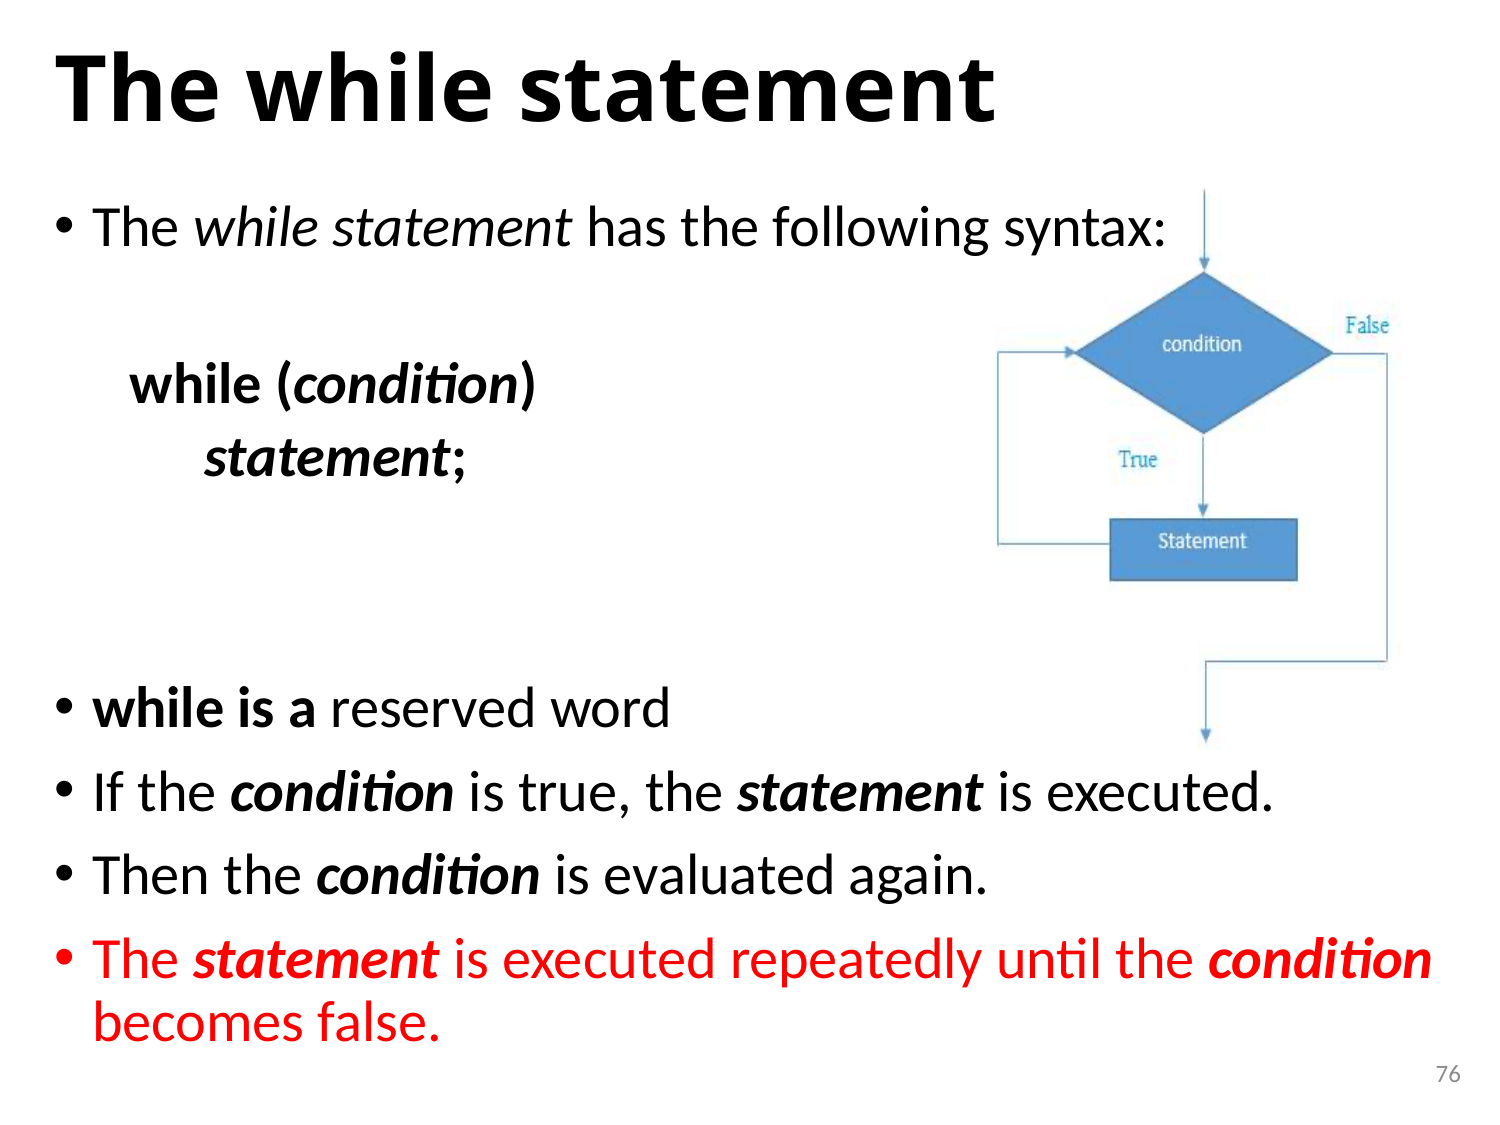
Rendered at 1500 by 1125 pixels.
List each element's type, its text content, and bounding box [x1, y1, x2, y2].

slide_number 76 [1138, 1042, 1477, 1103]
title The while statement [39, 22, 1461, 161]
picture [951, 168, 1461, 775]
list The while statement has the following syntax: while (condition) statement; while is a reserved word If the condition is true, the statement is executed. Then the condition is evaluated again. The statement is executed repeatedly until the condition becomes false. [39, 188, 1461, 1085]
